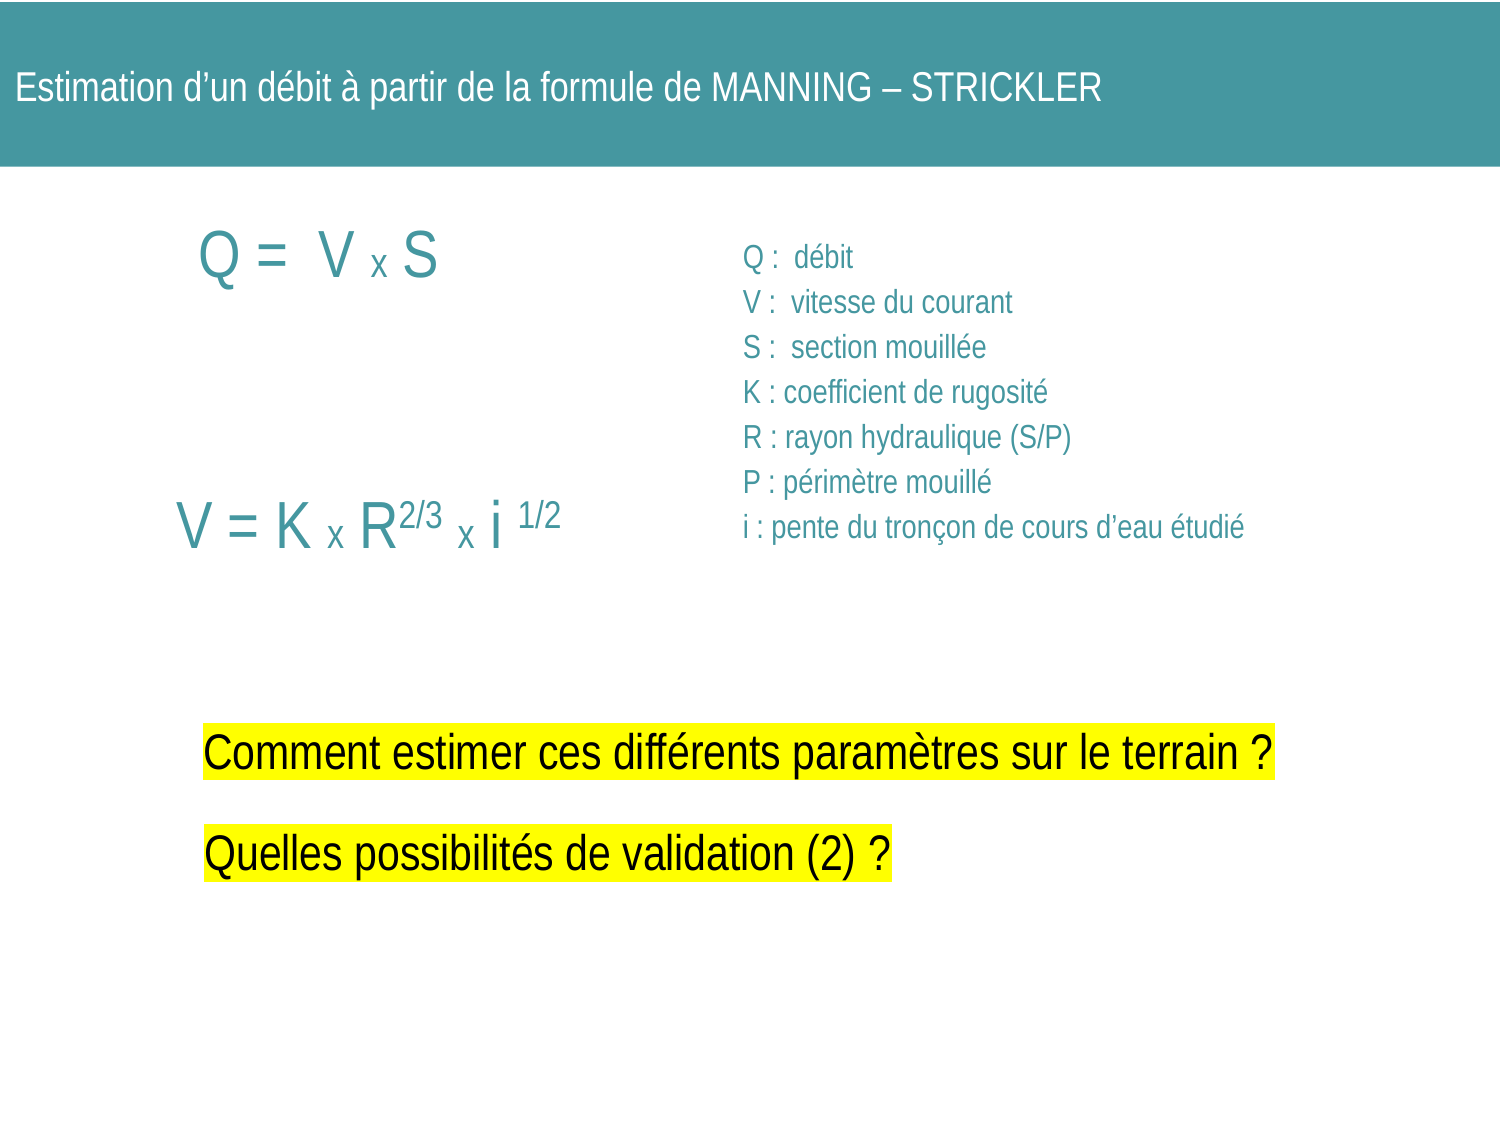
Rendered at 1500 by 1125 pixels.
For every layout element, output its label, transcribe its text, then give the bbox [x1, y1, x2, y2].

text_box Estimation d’un débit à partir de la formule de MANNING – STRICKLER [0, 2, 1500, 167]
text_box Comment estimer ces différents paramètres sur le terrain ? [188, 712, 1312, 787]
text_box Quelles possibilités de validation (2) ? [189, 813, 1313, 889]
text_box V = K x R2/3 x i 1/2 [127, 474, 610, 570]
text_box Q = V x S [75, 203, 558, 343]
text_box Q : débit V : vitesse du courant S : section mouillée K : coefficient de rugosité R : rayon hydraulique (S/P) P : périmètre mouillé i : pente du tronçon de cours d’eau étudié [728, 228, 1263, 553]
